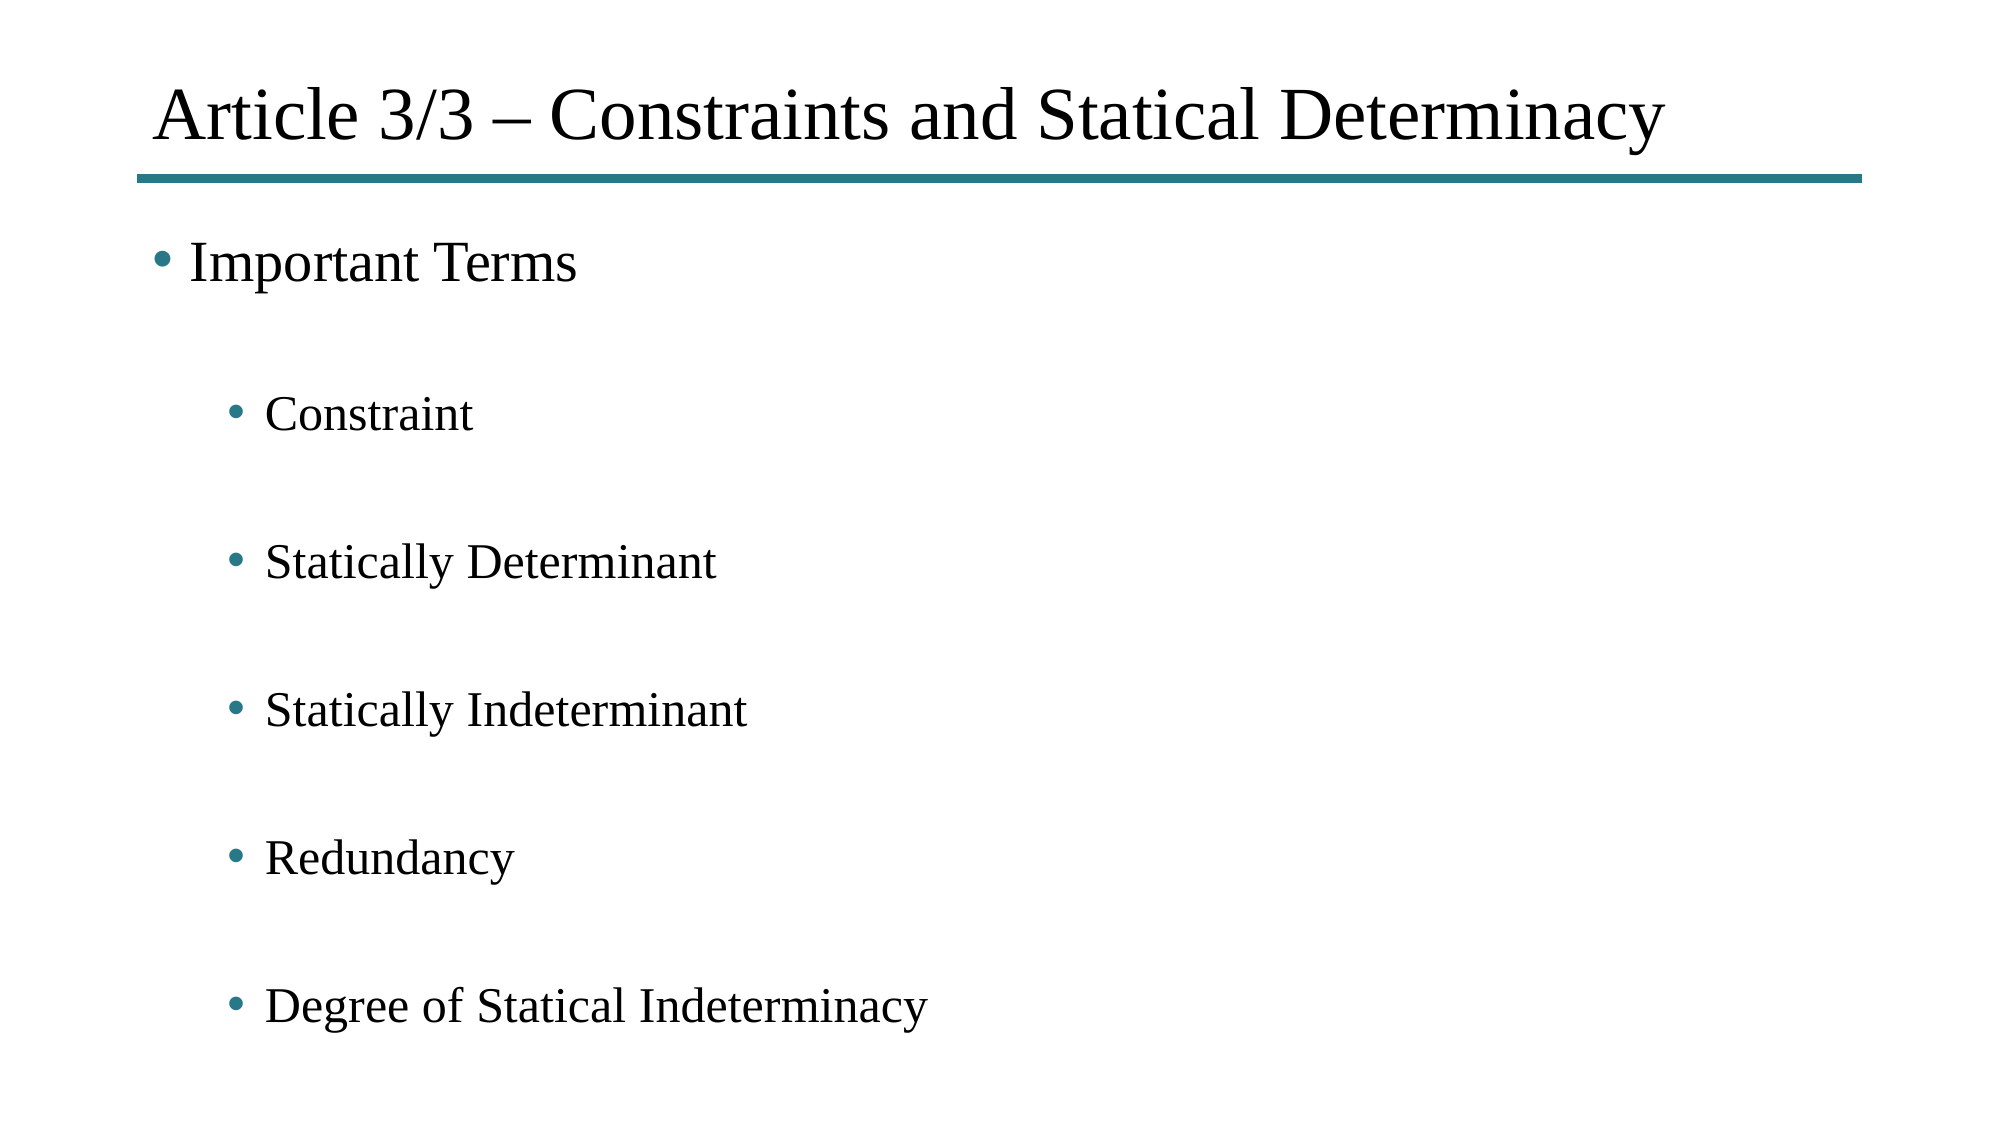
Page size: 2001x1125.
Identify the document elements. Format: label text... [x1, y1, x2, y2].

list Important Terms Constraint Statically Determinant Statically Indeterminant Redundancy Degree of Statical Indeterminacy [137, 223, 1863, 1091]
title Article 3/3 – Constraints and Statical Determinacy [137, 59, 1863, 170]
